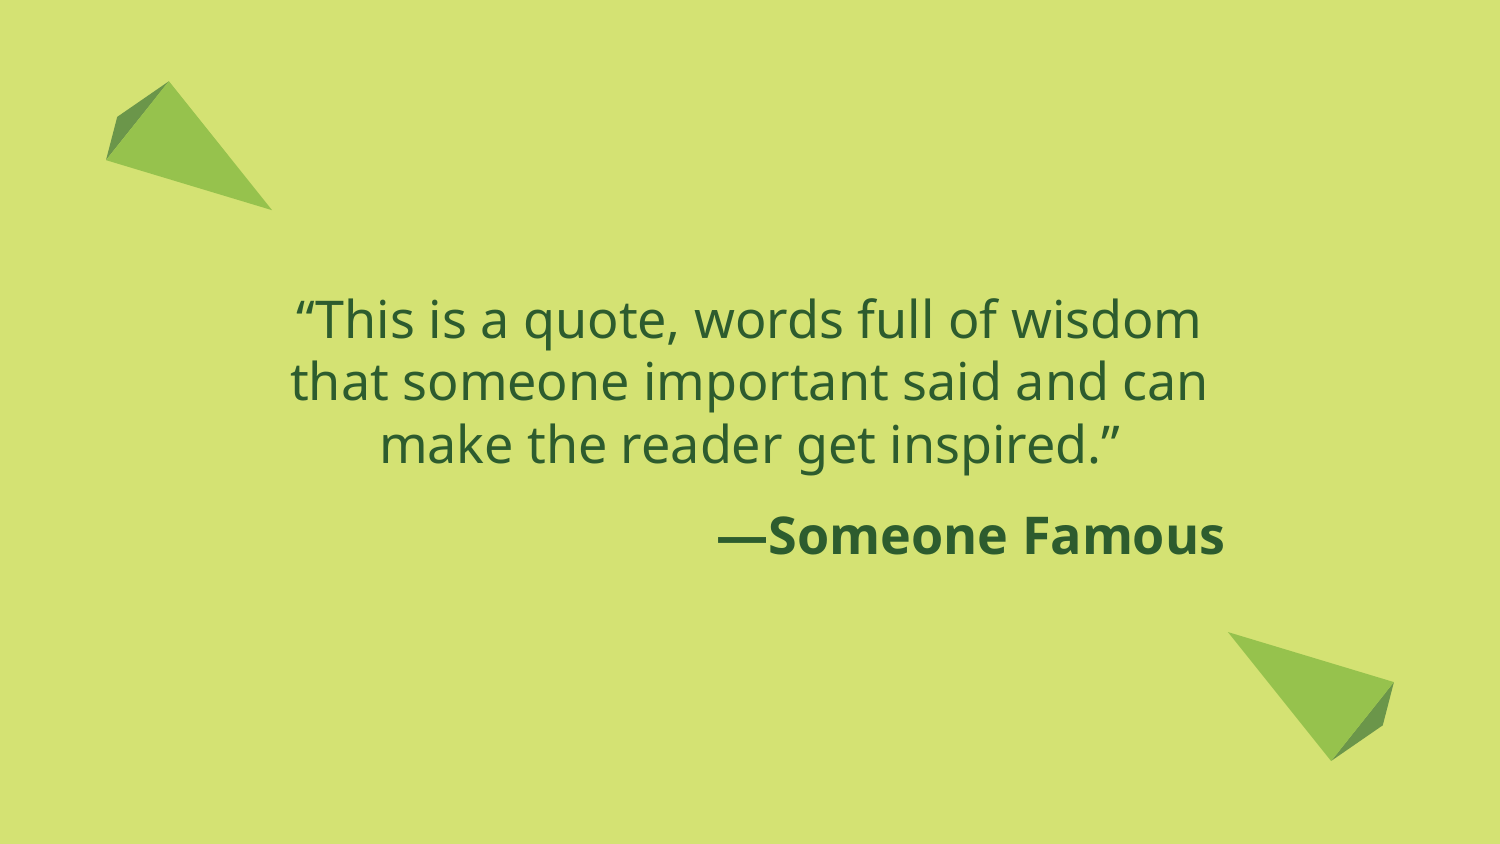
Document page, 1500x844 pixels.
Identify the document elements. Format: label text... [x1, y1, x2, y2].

subtitle “This is a quote, words full of wisdom that someone important said and can make the reader get inspired.” [259, 271, 1241, 493]
title —Someone Famous [259, 493, 1241, 580]
